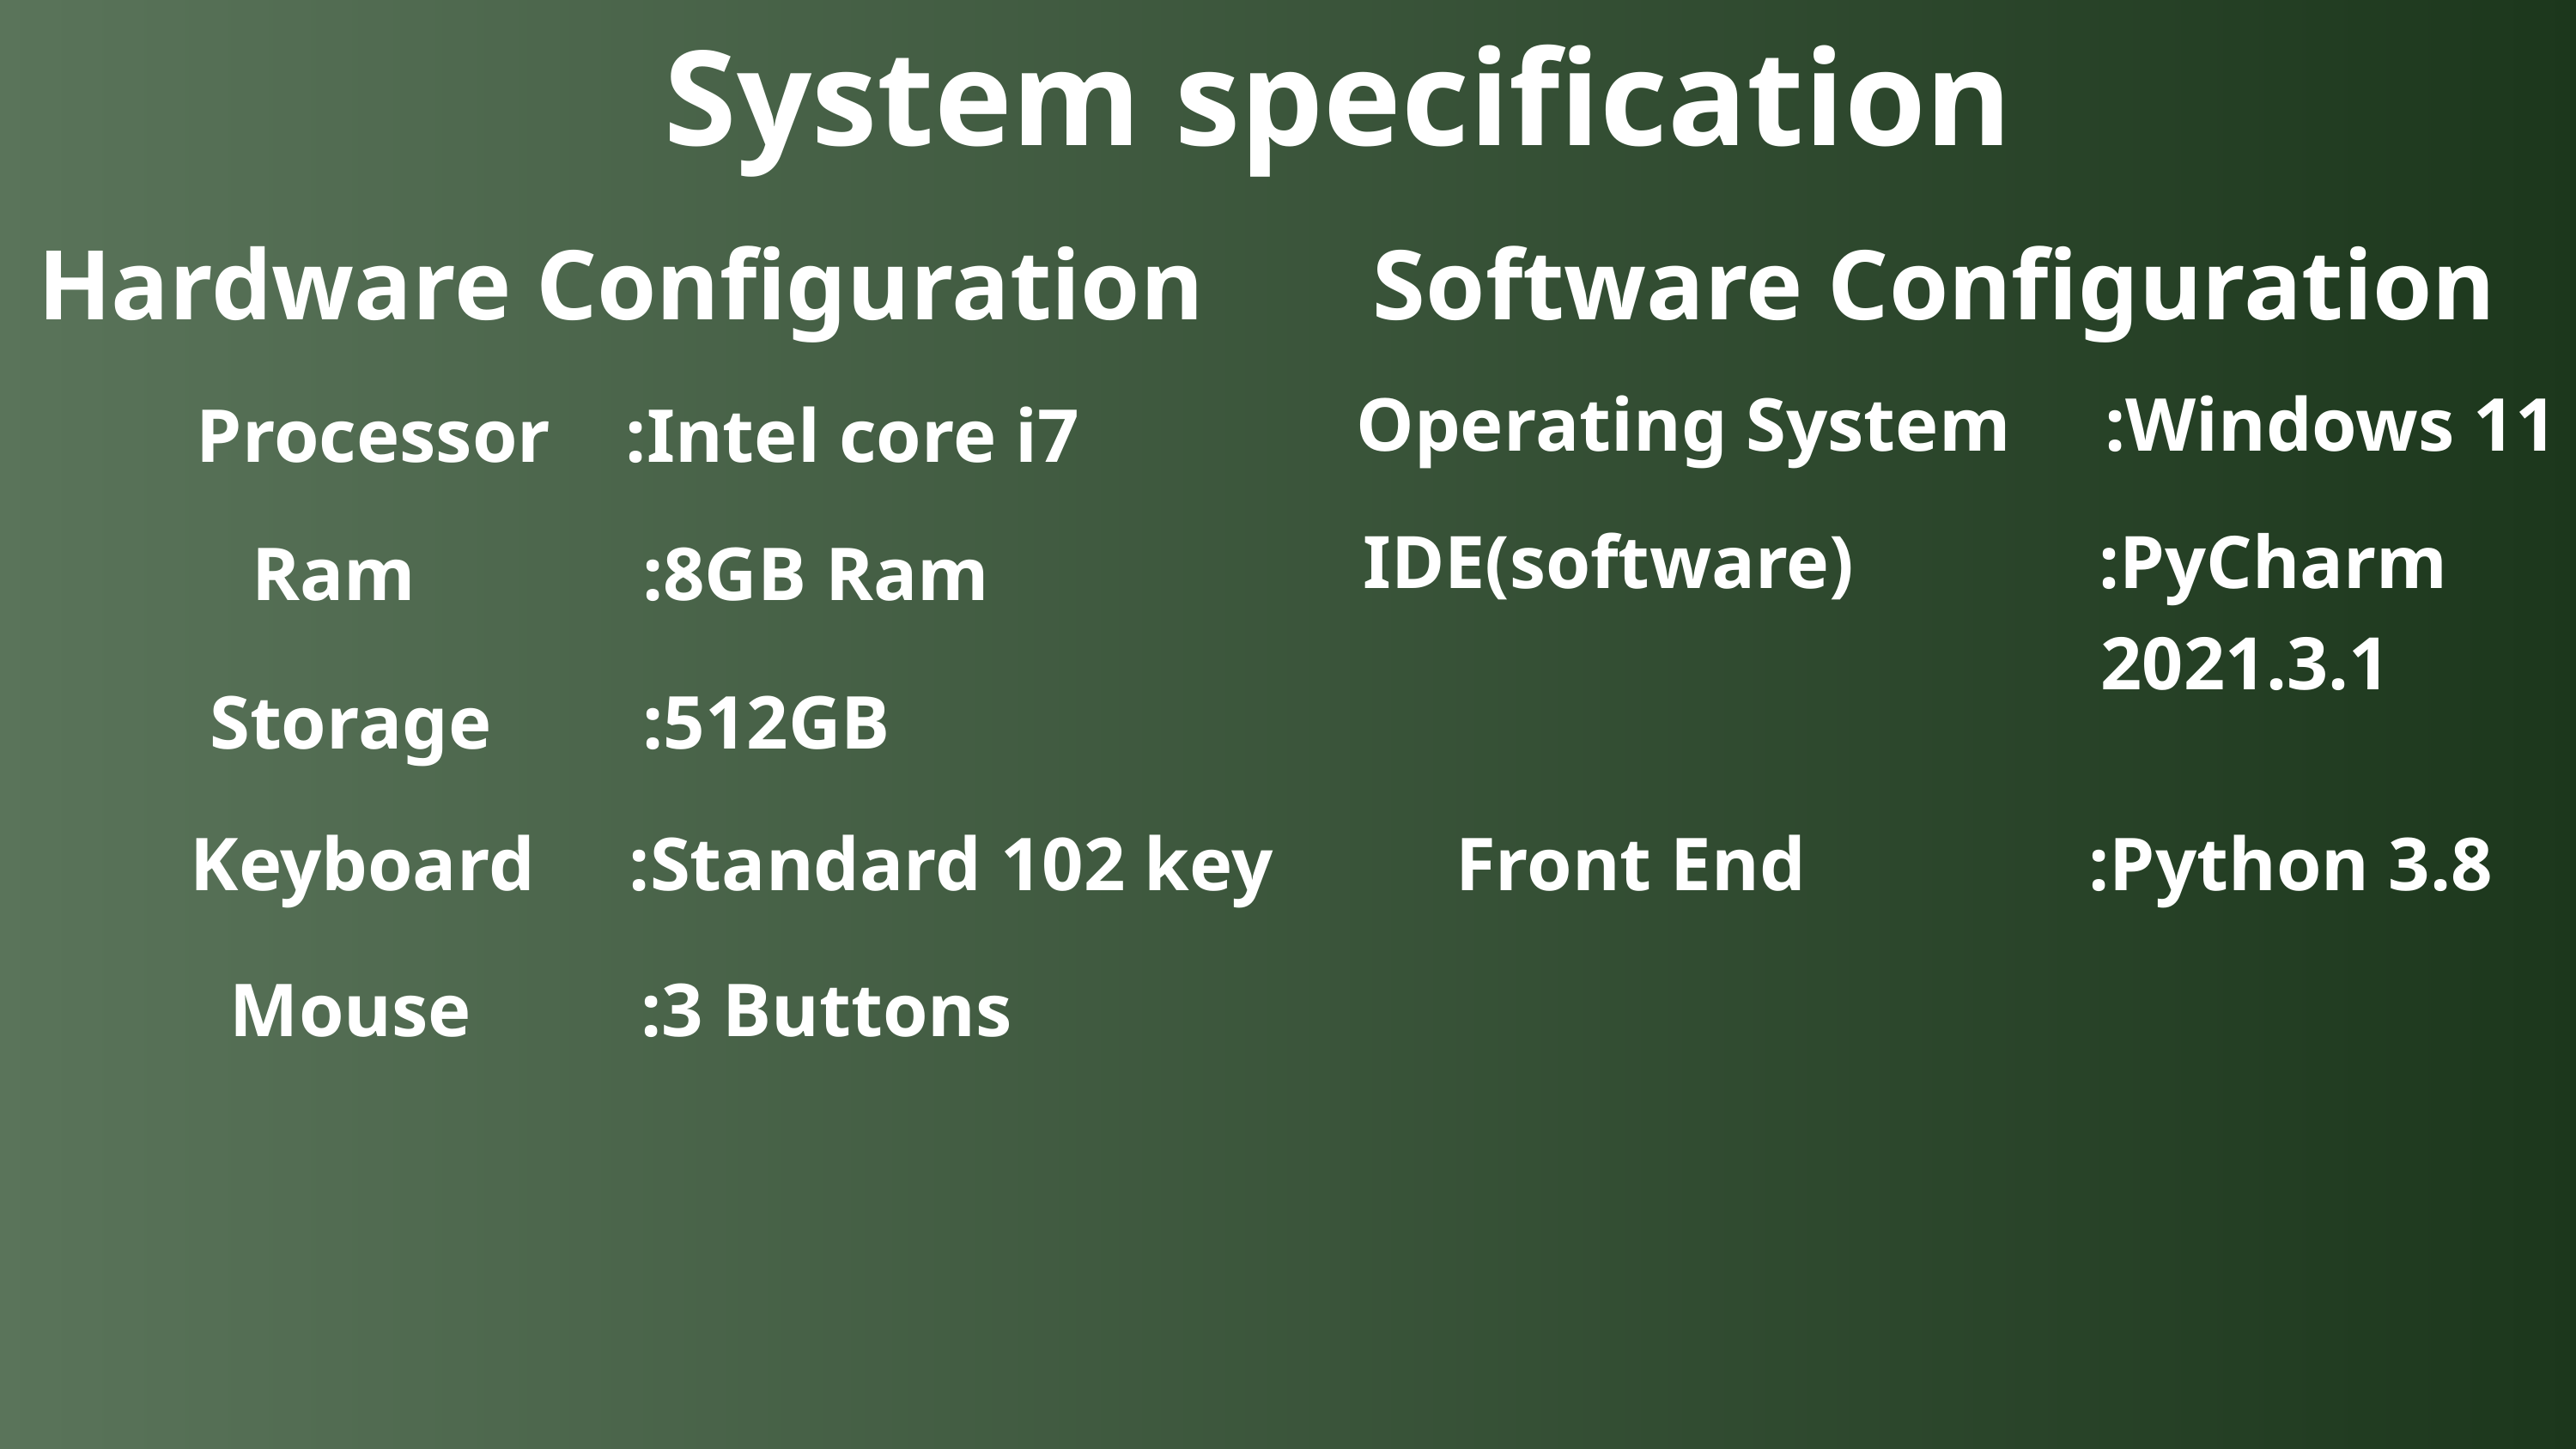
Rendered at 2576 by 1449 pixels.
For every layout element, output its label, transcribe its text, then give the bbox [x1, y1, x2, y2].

text_box Front End :Python 3.8 [1403, 803, 2545, 906]
text_box Ram :8GB Ram [106, 512, 1136, 615]
text_box IDE(software) :PyCharm 2021.3.1 [1300, 501, 2530, 705]
text_box Storage :512GB [53, 662, 1047, 765]
text_box Operating System :Windows 11 [1338, 363, 2576, 466]
text_box Keyboard :Standard 102 key [53, 803, 1403, 906]
text_box Hardware Configuration [25, 203, 1218, 339]
text_box Mouse :3 Buttons [127, 949, 1115, 1052]
text_box Processor :Intel core i7 [97, 374, 1179, 477]
text_box System specification [507, 0, 2171, 173]
text_box Software Configuration [1338, 203, 2530, 339]
